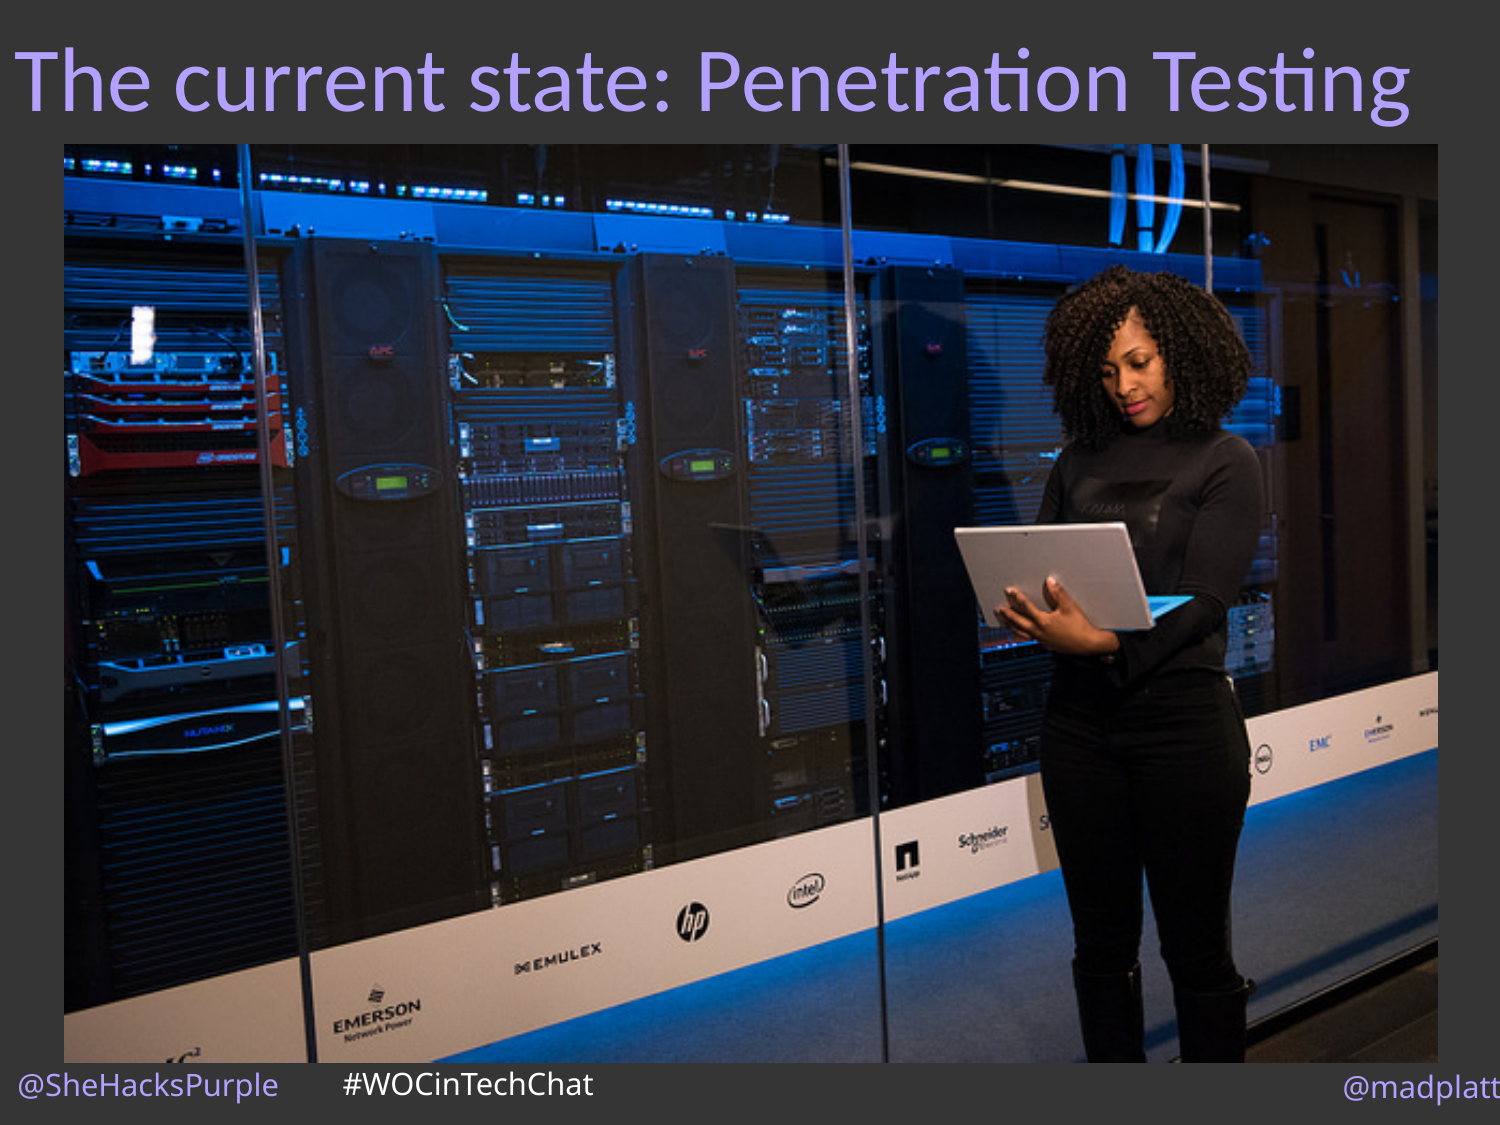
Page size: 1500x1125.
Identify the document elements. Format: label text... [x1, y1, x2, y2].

picture [64, 143, 1438, 1063]
text_box The current state: Penetration Testing [0, 12, 1500, 138]
text_box #WOCinTechChat [312, 1063, 688, 1119]
